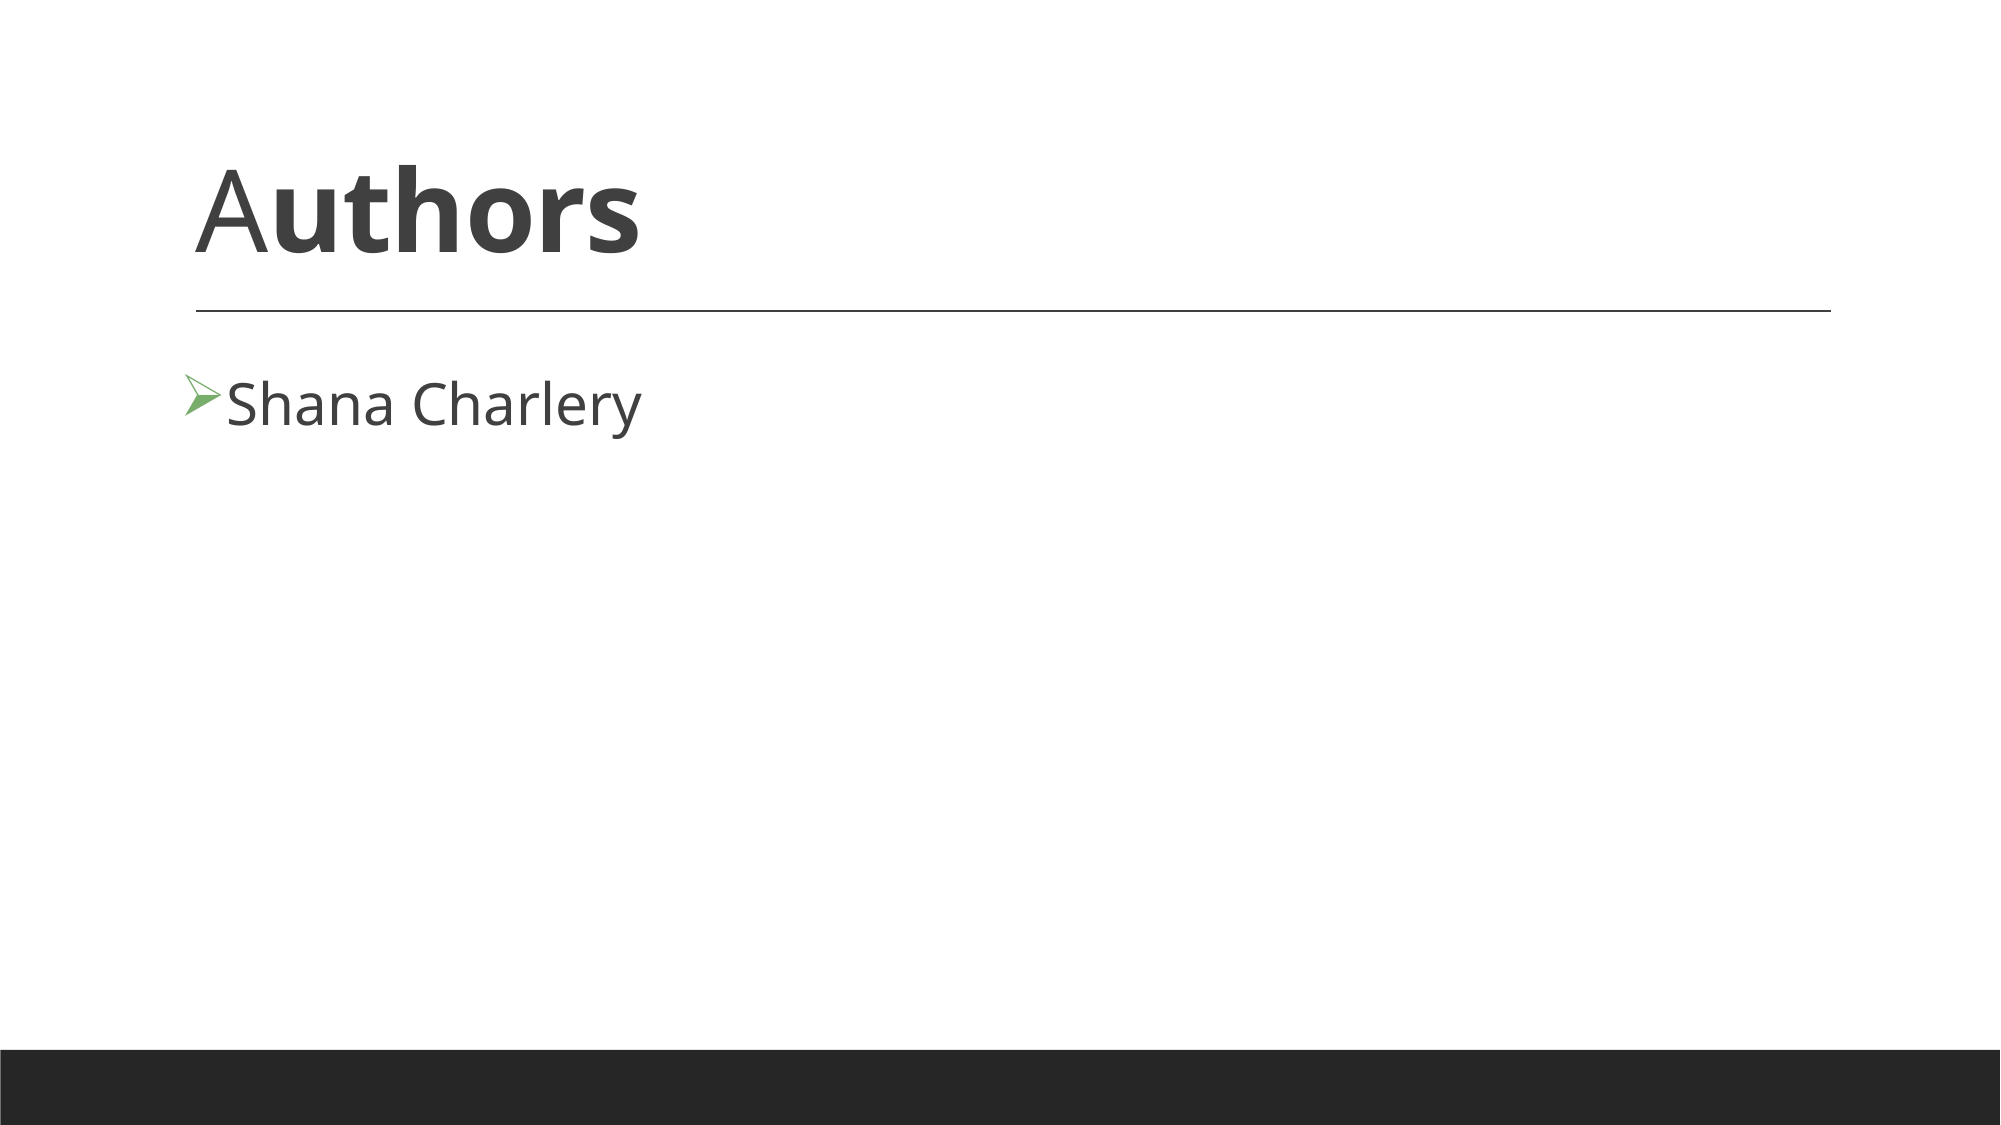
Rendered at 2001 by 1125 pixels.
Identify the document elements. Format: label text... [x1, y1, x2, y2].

list Shana Charlery [180, 345, 1830, 963]
title Authors [180, 47, 1830, 285]
